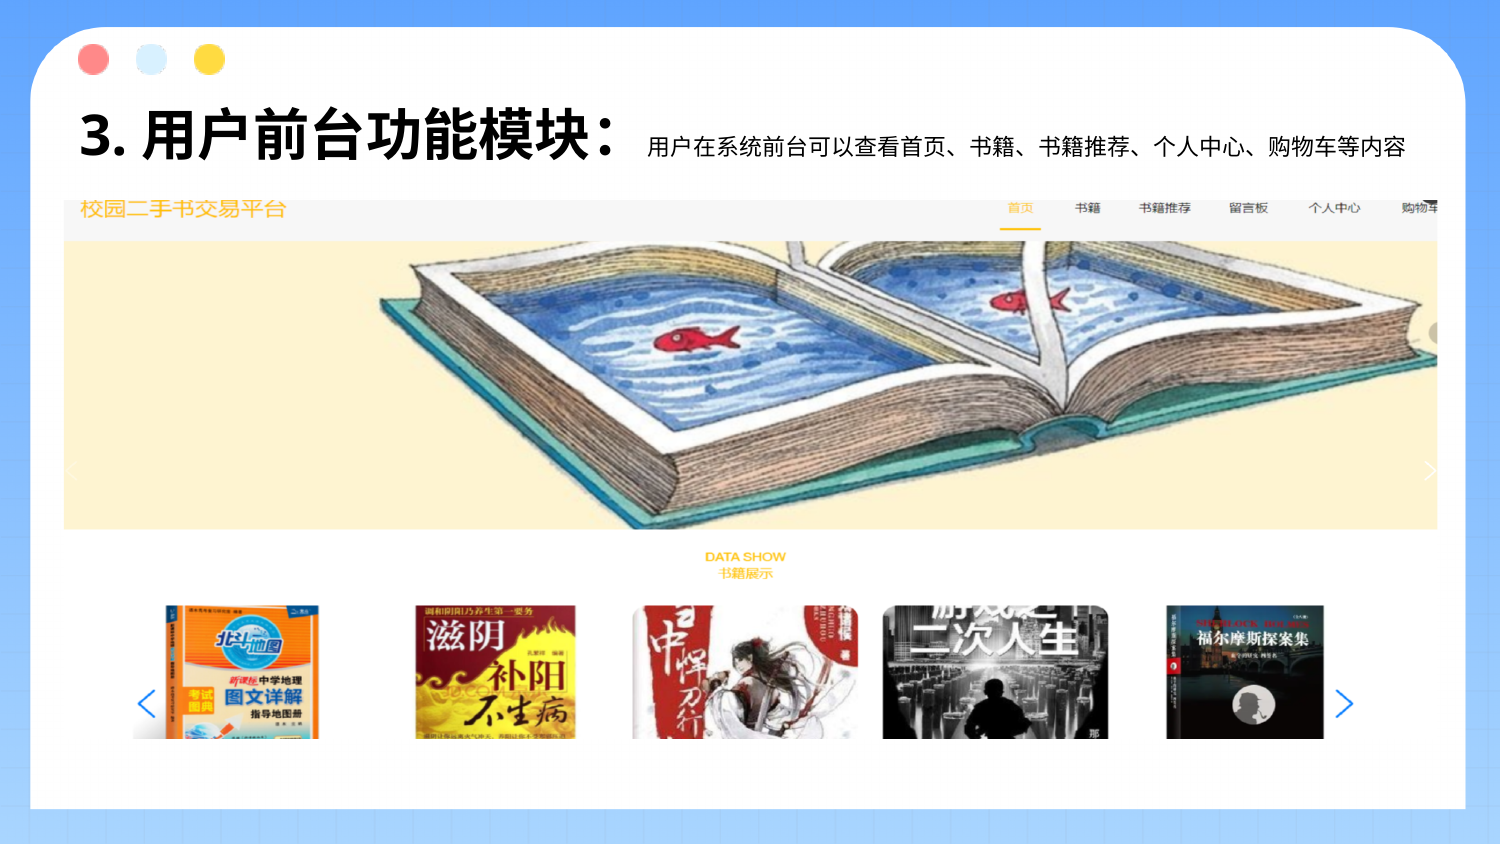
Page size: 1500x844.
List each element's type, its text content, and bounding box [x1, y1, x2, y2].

text_box 3.用户前台功能模块：用户在系统前台可以查看首页、书籍、书籍推荐、个人中心、购物车等内容 [63, 74, 1438, 182]
picture [0, 0, 1500, 844]
